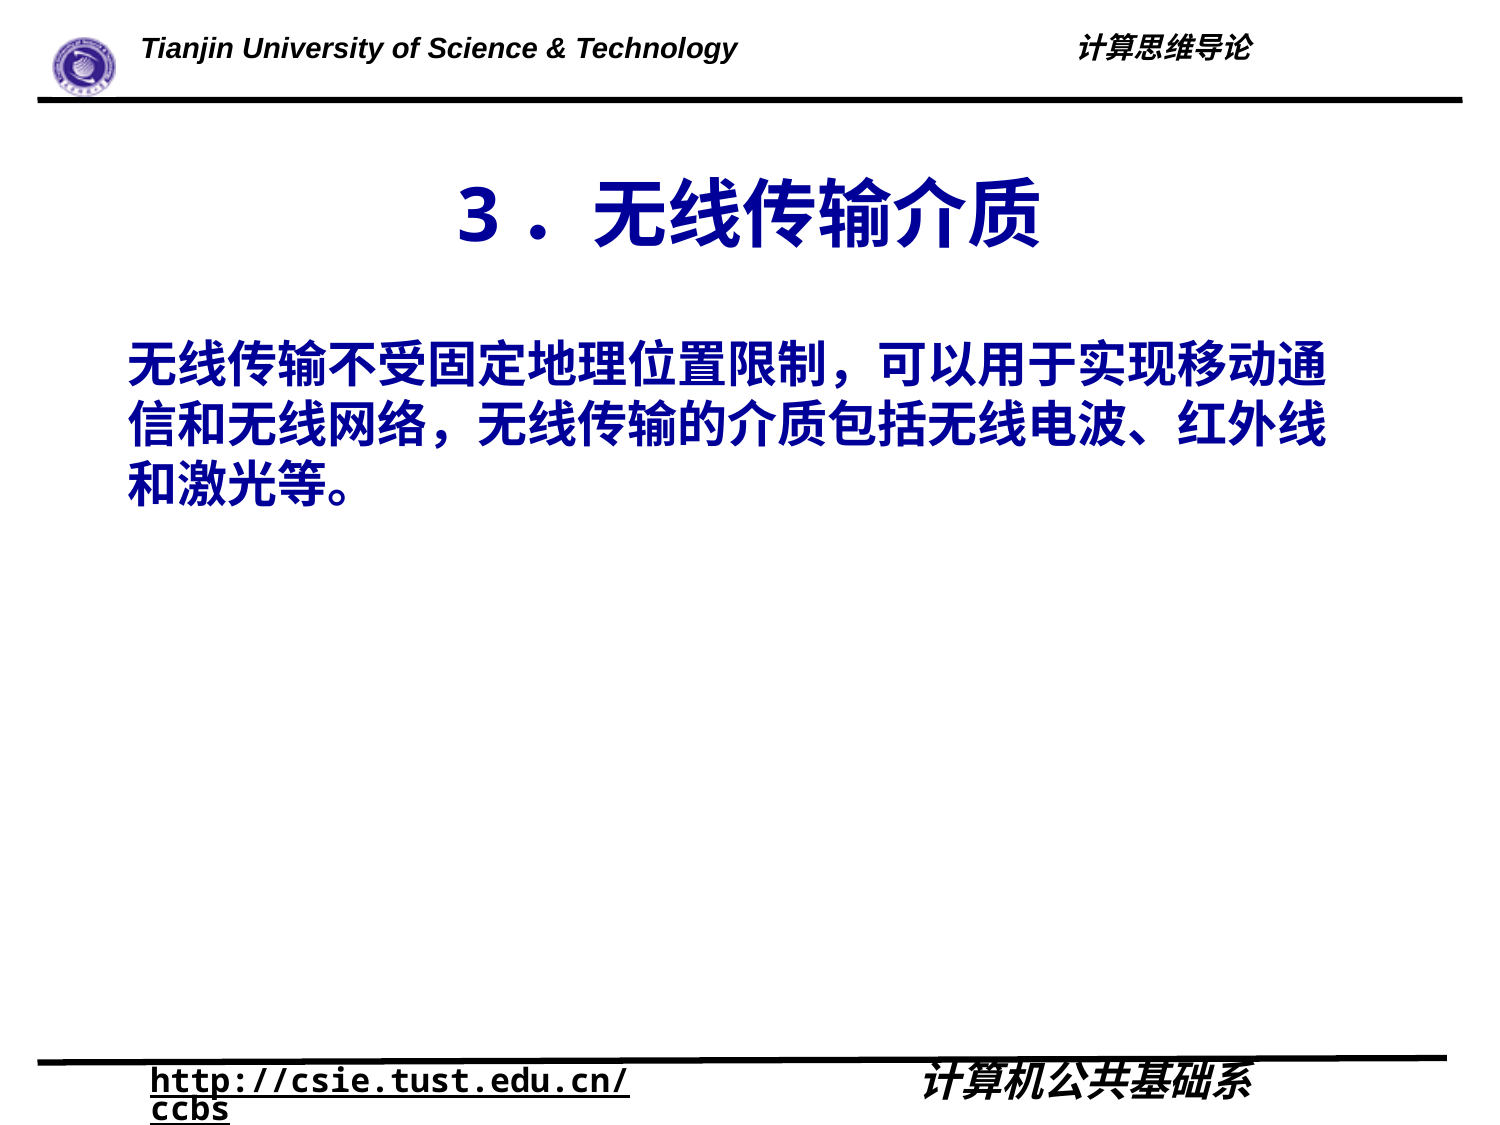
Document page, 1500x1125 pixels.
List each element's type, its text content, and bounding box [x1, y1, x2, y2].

list 无线传输不受固定地理位置限制，可以用于实现移动通信和无线网络，无线传输的介质包括无线电波、红外线和激光等。 [112, 324, 1388, 1000]
picture [52, 37, 116, 97]
title 3．无线传输介质 [112, 99, 1388, 288]
